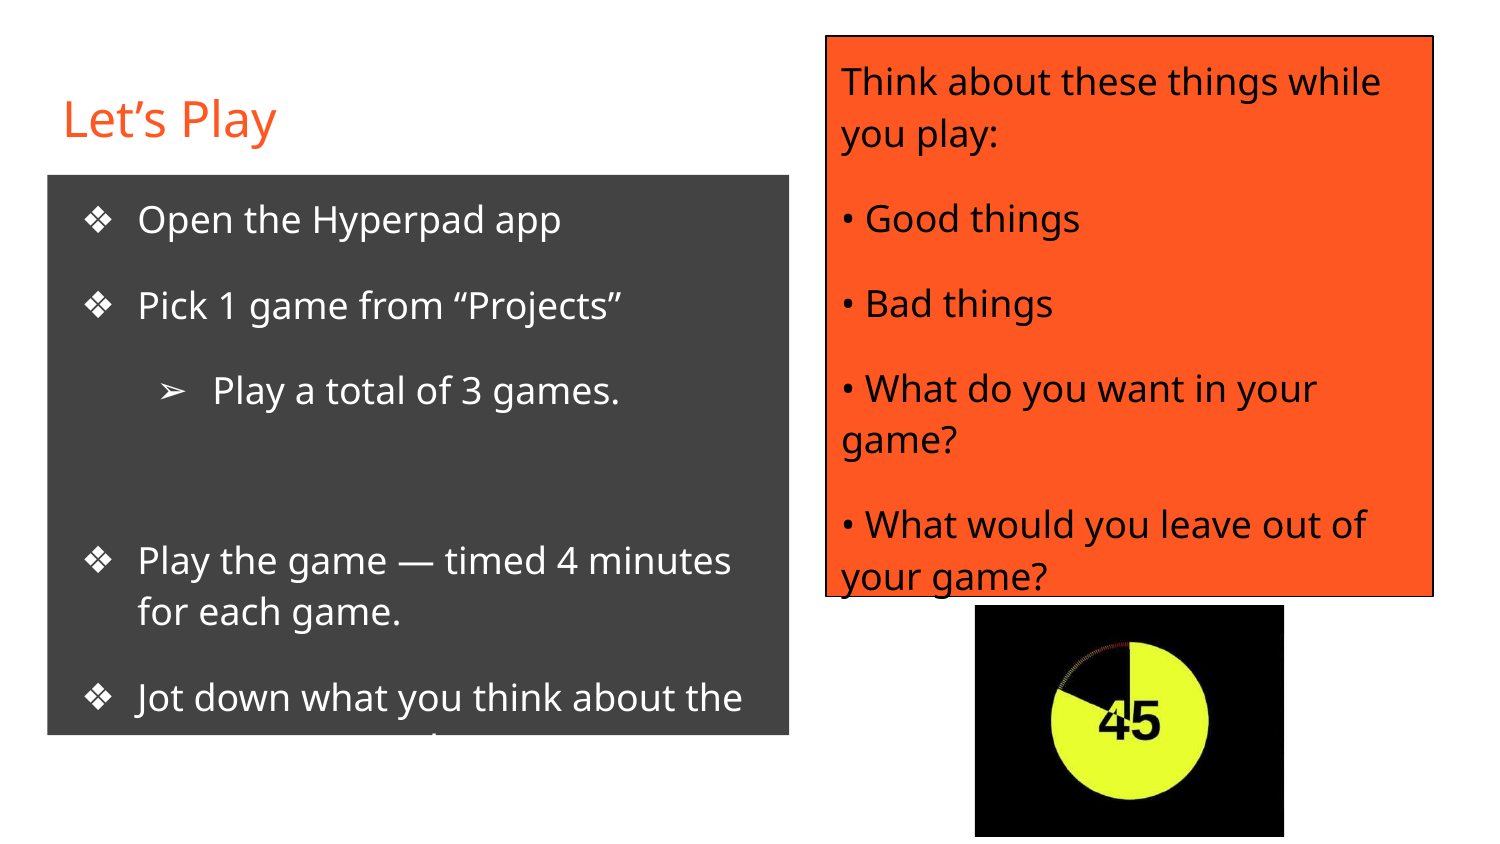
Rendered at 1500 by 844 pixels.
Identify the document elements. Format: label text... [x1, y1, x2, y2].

list Think about these things while you play: • Good things • Bad things • What do you want in your game? • What would you leave out of your game? [826, 36, 1434, 597]
list Open the Hyperpad app Pick 1 game from “Projects” Play a total of 3 games. Play the game — timed 4 minutes for each game. Jot down what you think about the games on your sheet [47, 174, 790, 736]
title Let’s Play [47, 72, 826, 167]
text_box [974, 605, 1285, 837]
